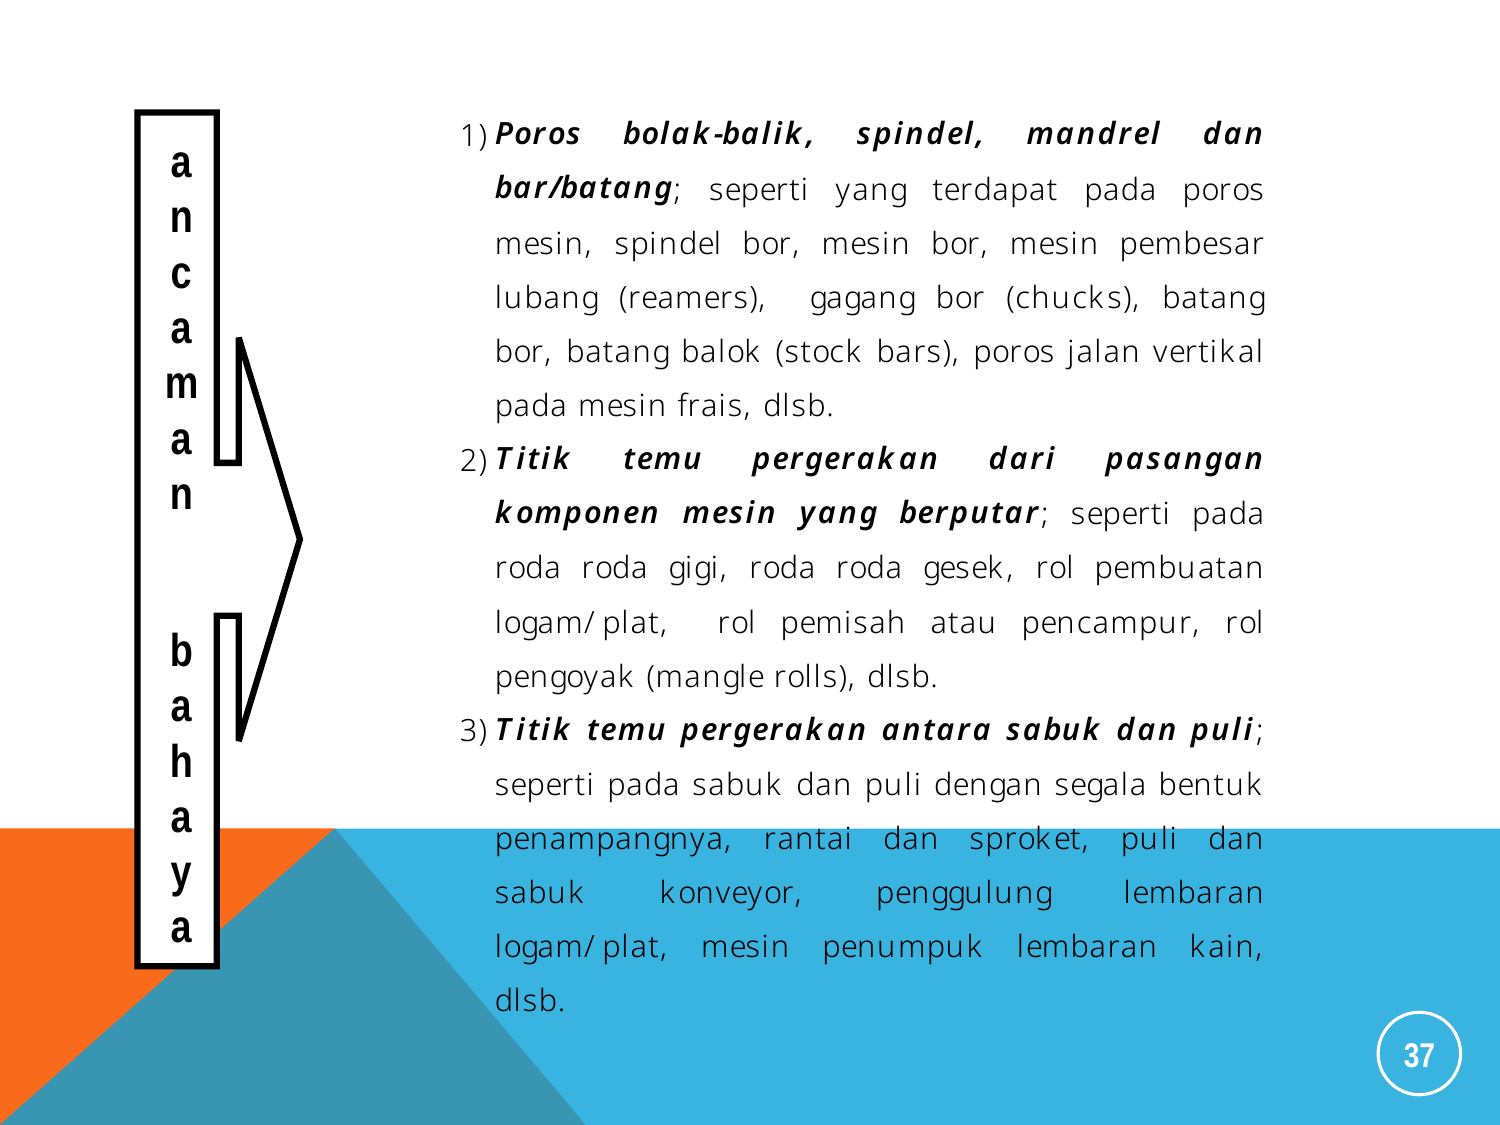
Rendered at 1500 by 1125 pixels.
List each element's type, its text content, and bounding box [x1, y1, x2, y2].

text_box [137, 112, 300, 967]
slide_number 37 [1376, 1010, 1463, 1097]
text_box ancaman bahaya [149, 123, 213, 960]
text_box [459, 111, 1266, 1032]
